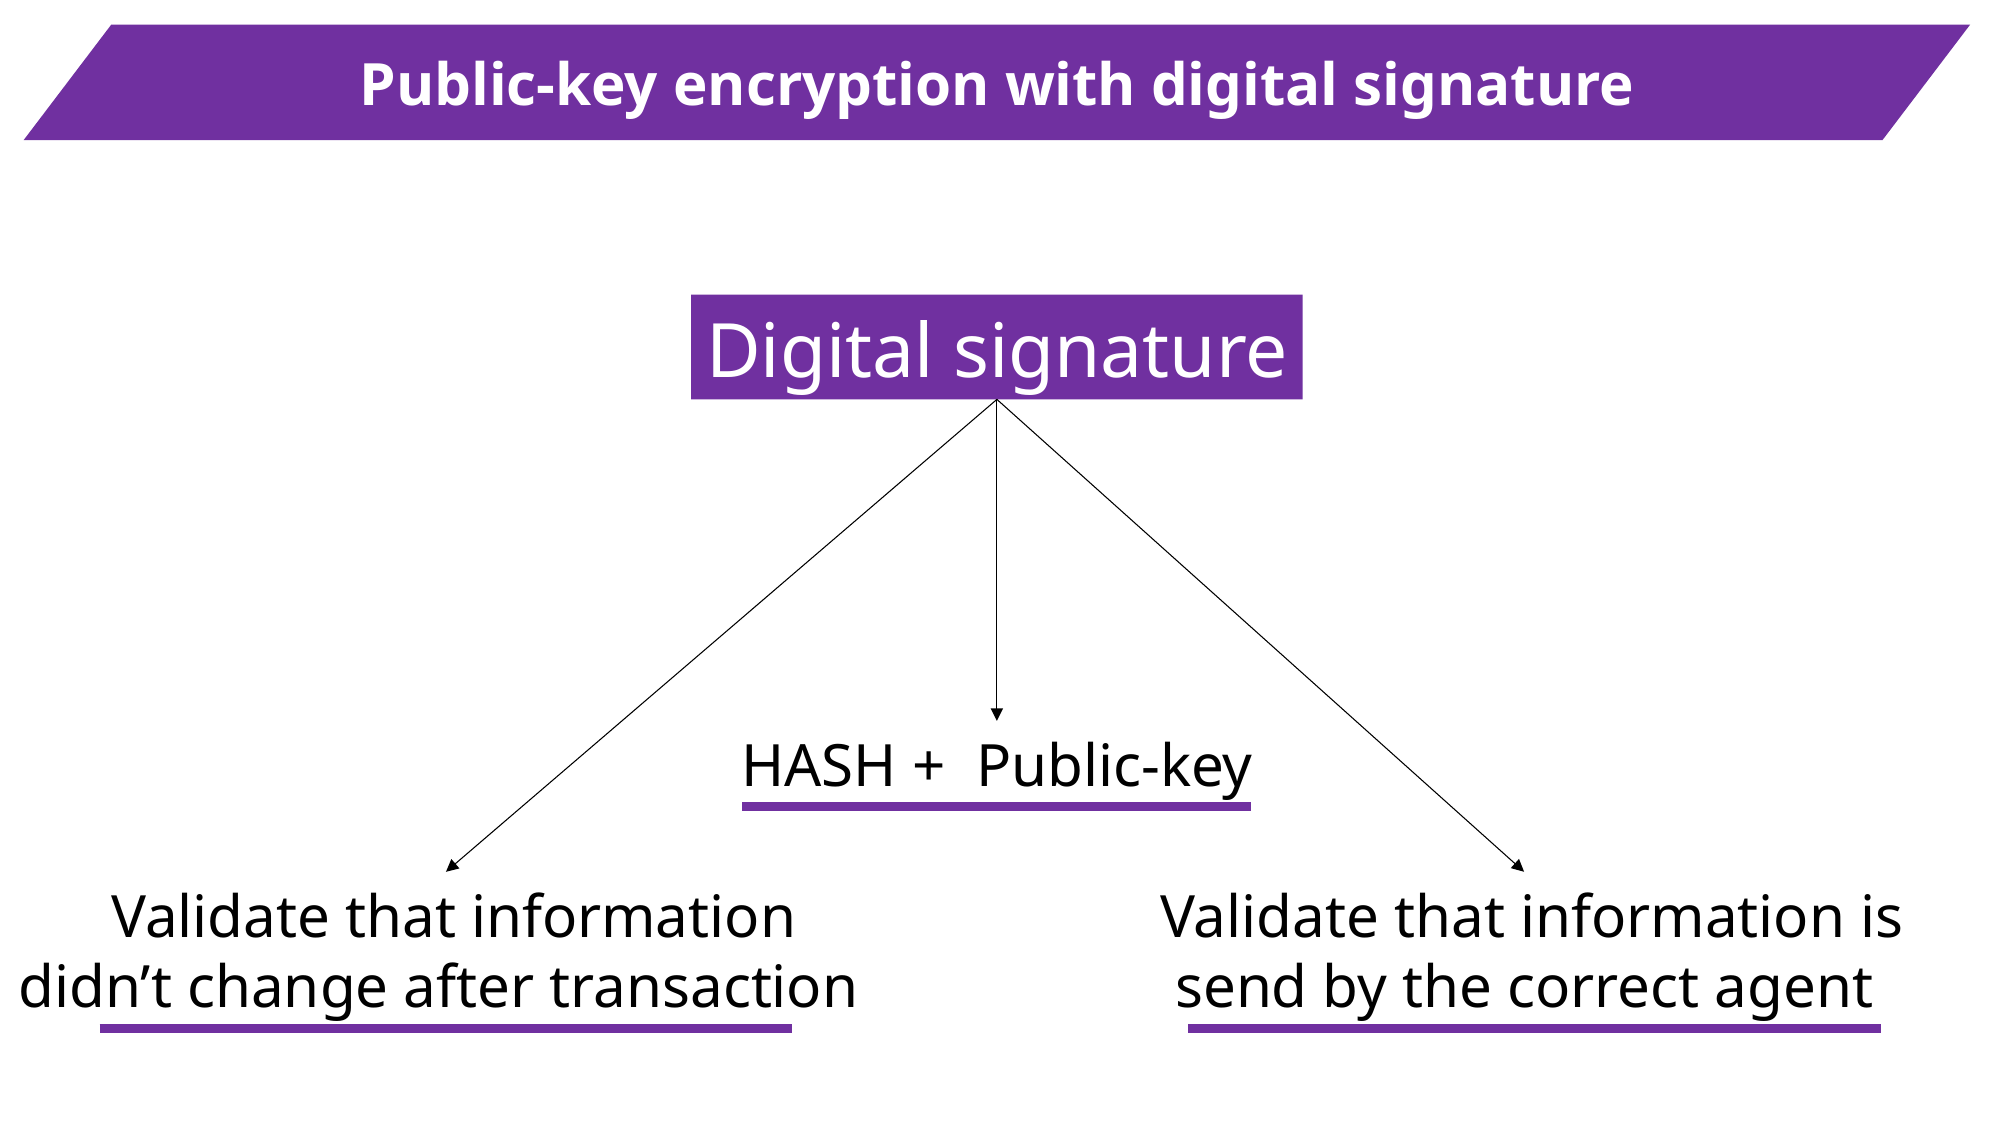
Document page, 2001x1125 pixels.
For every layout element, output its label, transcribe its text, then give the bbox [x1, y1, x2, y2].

text_box Digital signature [691, 294, 1303, 400]
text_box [445, 400, 996, 872]
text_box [996, 400, 1525, 872]
text_box Validate that information is send by the correct agent [1078, 871, 1971, 1027]
text_box Validate that information didn’t change after transaction [0, 871, 892, 1027]
text_box Public-key encryption with digital signature [21, 23, 1973, 142]
